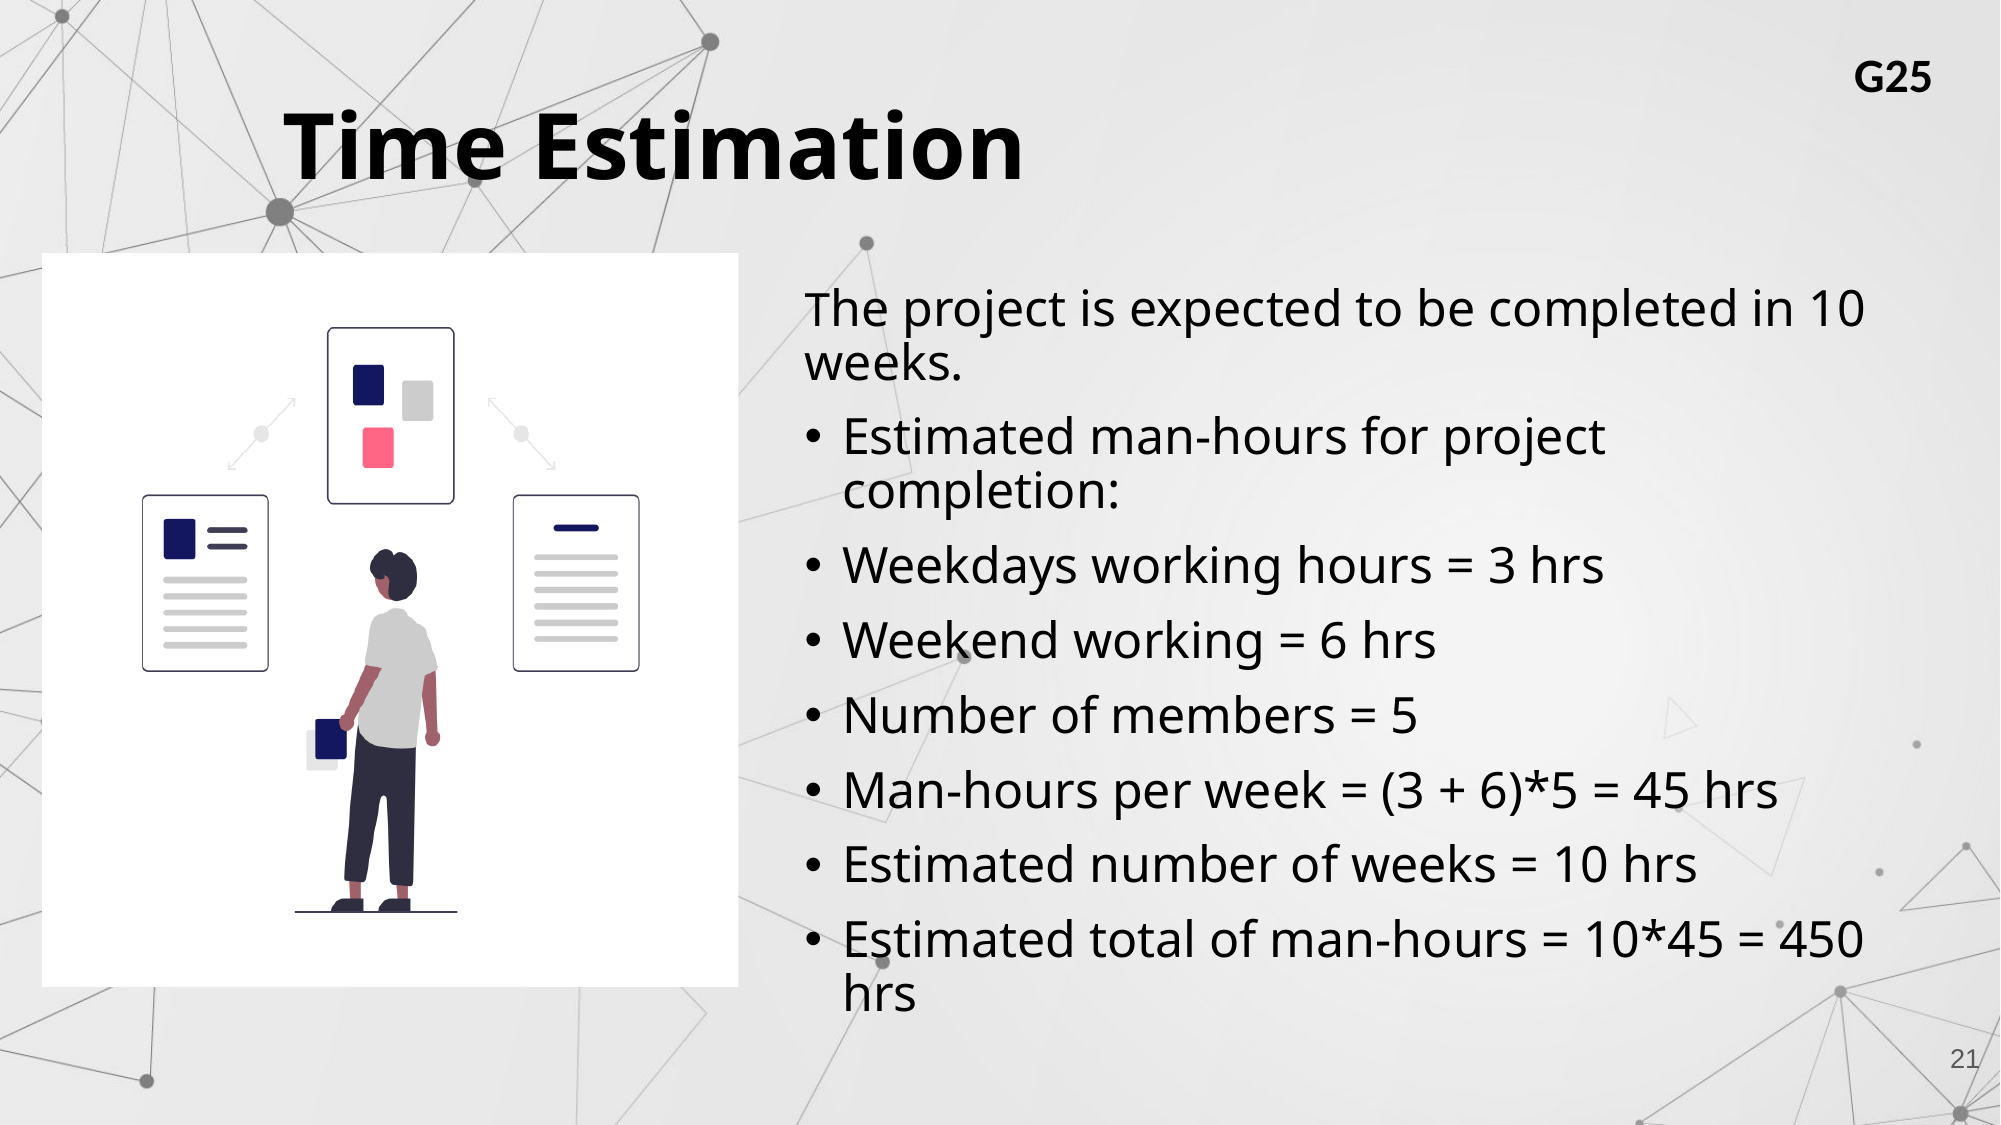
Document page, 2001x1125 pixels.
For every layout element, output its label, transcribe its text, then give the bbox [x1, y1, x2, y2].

slide_number 21 [1909, 1013, 2000, 1103]
text_box [42, 253, 739, 987]
text_box G25 [1809, 37, 1979, 117]
text_box The project is expected to be completed in 10 weeks. Estimated man-hours for project completion: Weekdays working hours = 3 hrs Weekend working = 6 hrs Number of members = 5 Man-hours per week = (3 + 6)*5 = 45 hrs Estimated number of weeks = 10 hrs Estimated total of man-hours = 10*45 = 450 hrs [789, 267, 1910, 1073]
picture [0, 0, 2001, 1125]
text_box Time Estimation [268, 37, 1349, 207]
